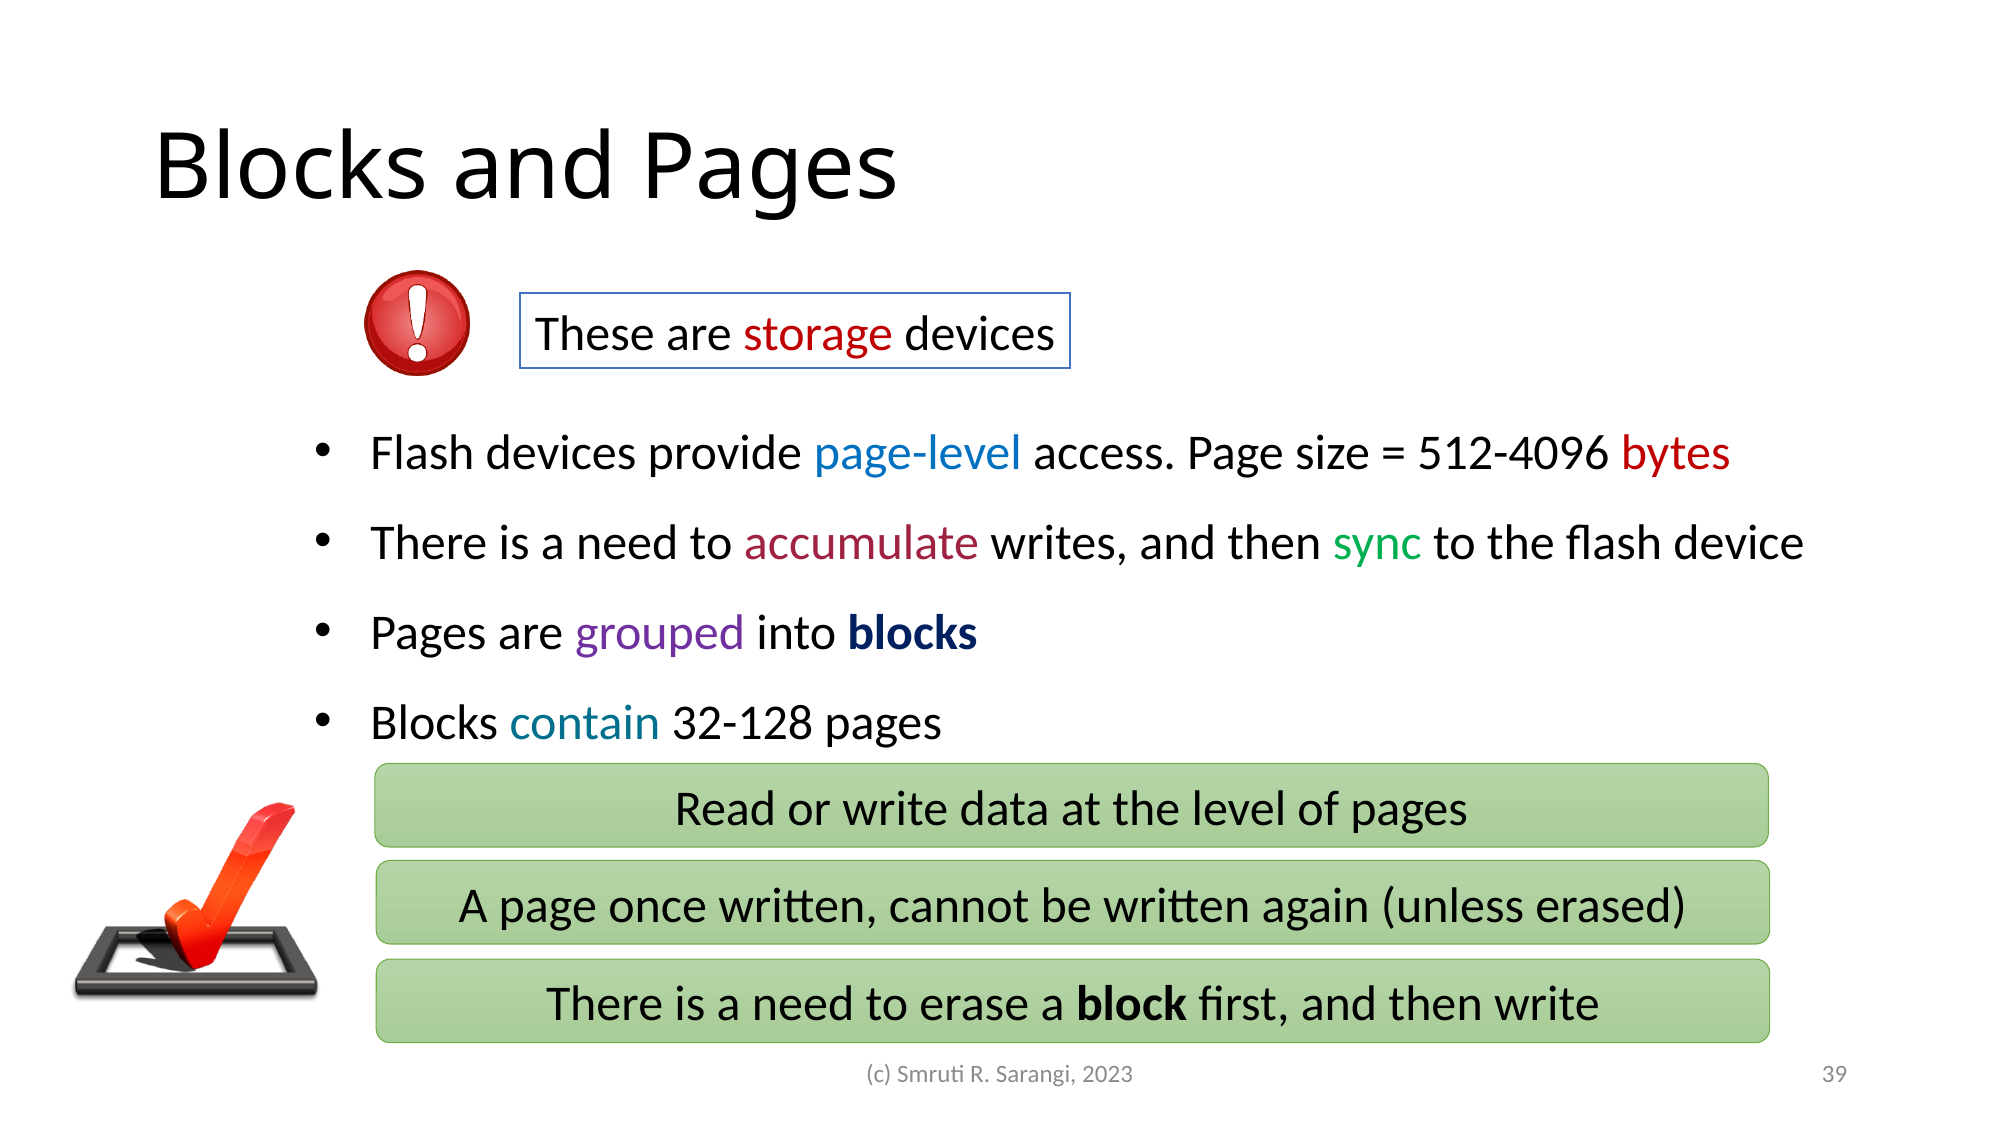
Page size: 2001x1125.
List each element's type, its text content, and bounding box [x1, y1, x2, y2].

text_box These are storage devices [519, 292, 1071, 369]
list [364, 270, 470, 376]
title Blocks and Pages [137, 59, 1863, 278]
footer (c) Smruti R. Sarangi, 2023 [662, 1044, 1338, 1103]
slide_number 39 [1412, 1042, 1863, 1103]
text_box Flash devices provide page-level access. Page size = 512-4096 bytes There is a need to accumulate writes, and then sync to the flash device Pages are grouped into blocks Blocks contain 32-128 pages [299, 382, 1820, 807]
text_box A page once written, cannot be written again (unless erased) [375, 859, 1771, 945]
picture [45, 796, 346, 1114]
text_box Read or write data at the level of pages [374, 762, 1769, 848]
text_box There is a need to erase a block first, and then write [375, 958, 1771, 1044]
